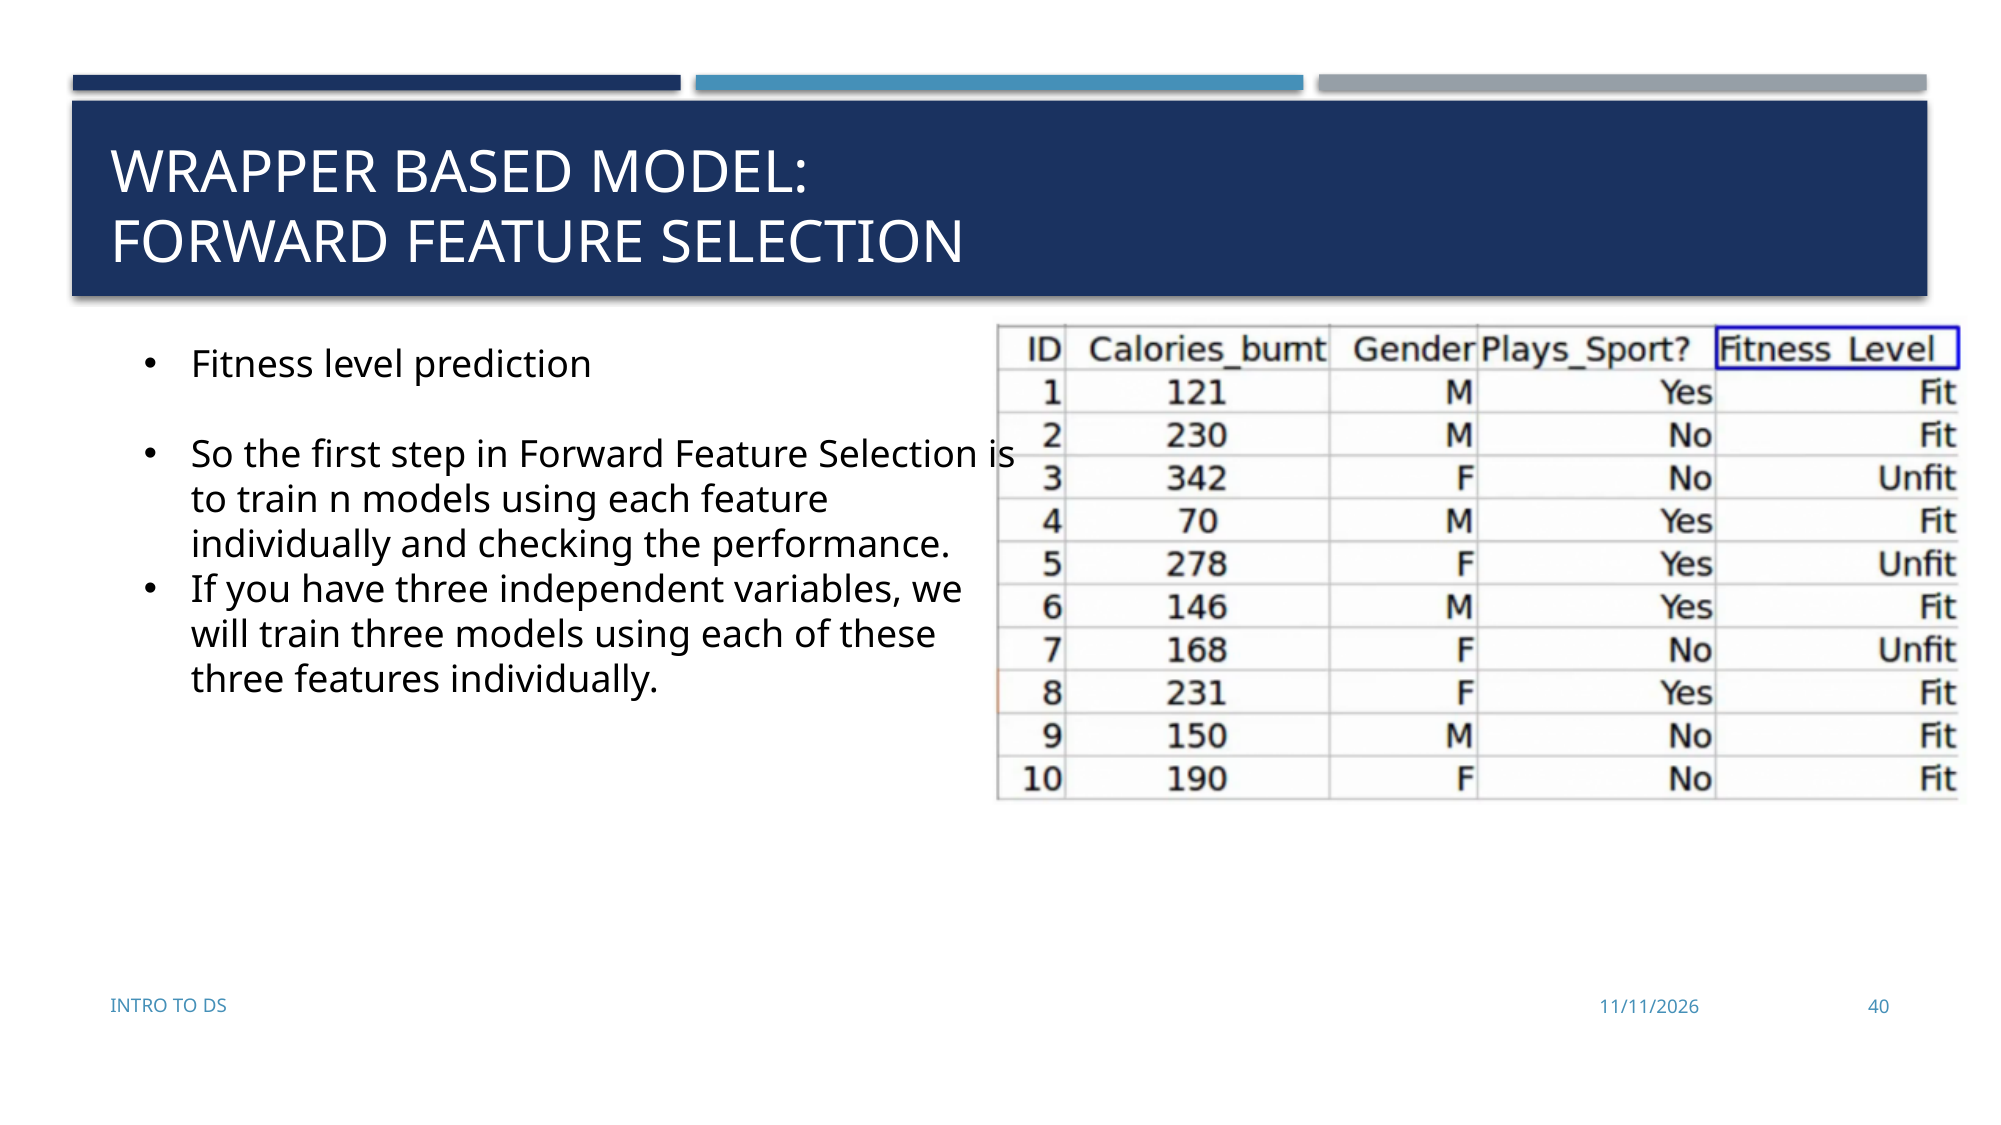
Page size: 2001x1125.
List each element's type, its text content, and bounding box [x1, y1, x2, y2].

text_box Fitness level prediction So the first step in Forward Feature Selection is to train n models using each feature individually and checking the performance. If you have three independent variables, we will train three models using each of these three features individually. [129, 332, 978, 708]
slide_number 40 [1732, 977, 1905, 1037]
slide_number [1247, 977, 1715, 1037]
footer Intro to DS [95, 976, 1230, 1037]
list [984, 307, 1978, 809]
title Wrapper based model: forward feature selection [95, 115, 1905, 282]
